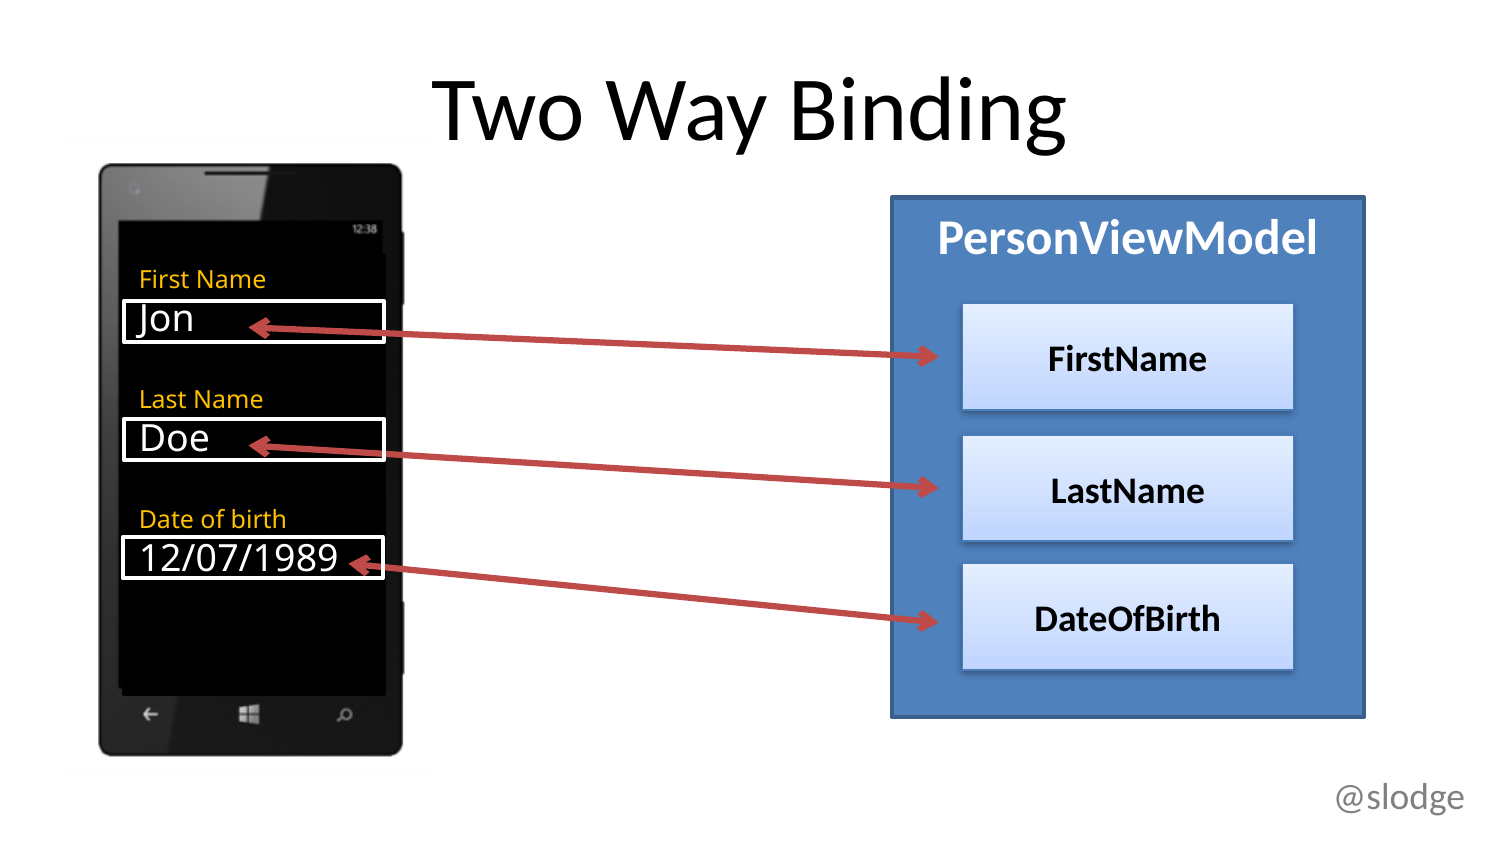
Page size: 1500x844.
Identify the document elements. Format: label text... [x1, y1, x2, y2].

text_box FirstName [962, 303, 1294, 411]
title Two Way Binding [75, 33, 1425, 175]
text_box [348, 563, 940, 623]
text_box PersonViewModel [890, 195, 1366, 719]
text_box DateOfBirth [962, 563, 1294, 671]
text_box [248, 327, 940, 358]
text_box LastName [962, 434, 1294, 542]
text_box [248, 445, 940, 489]
picture [64, 137, 433, 778]
